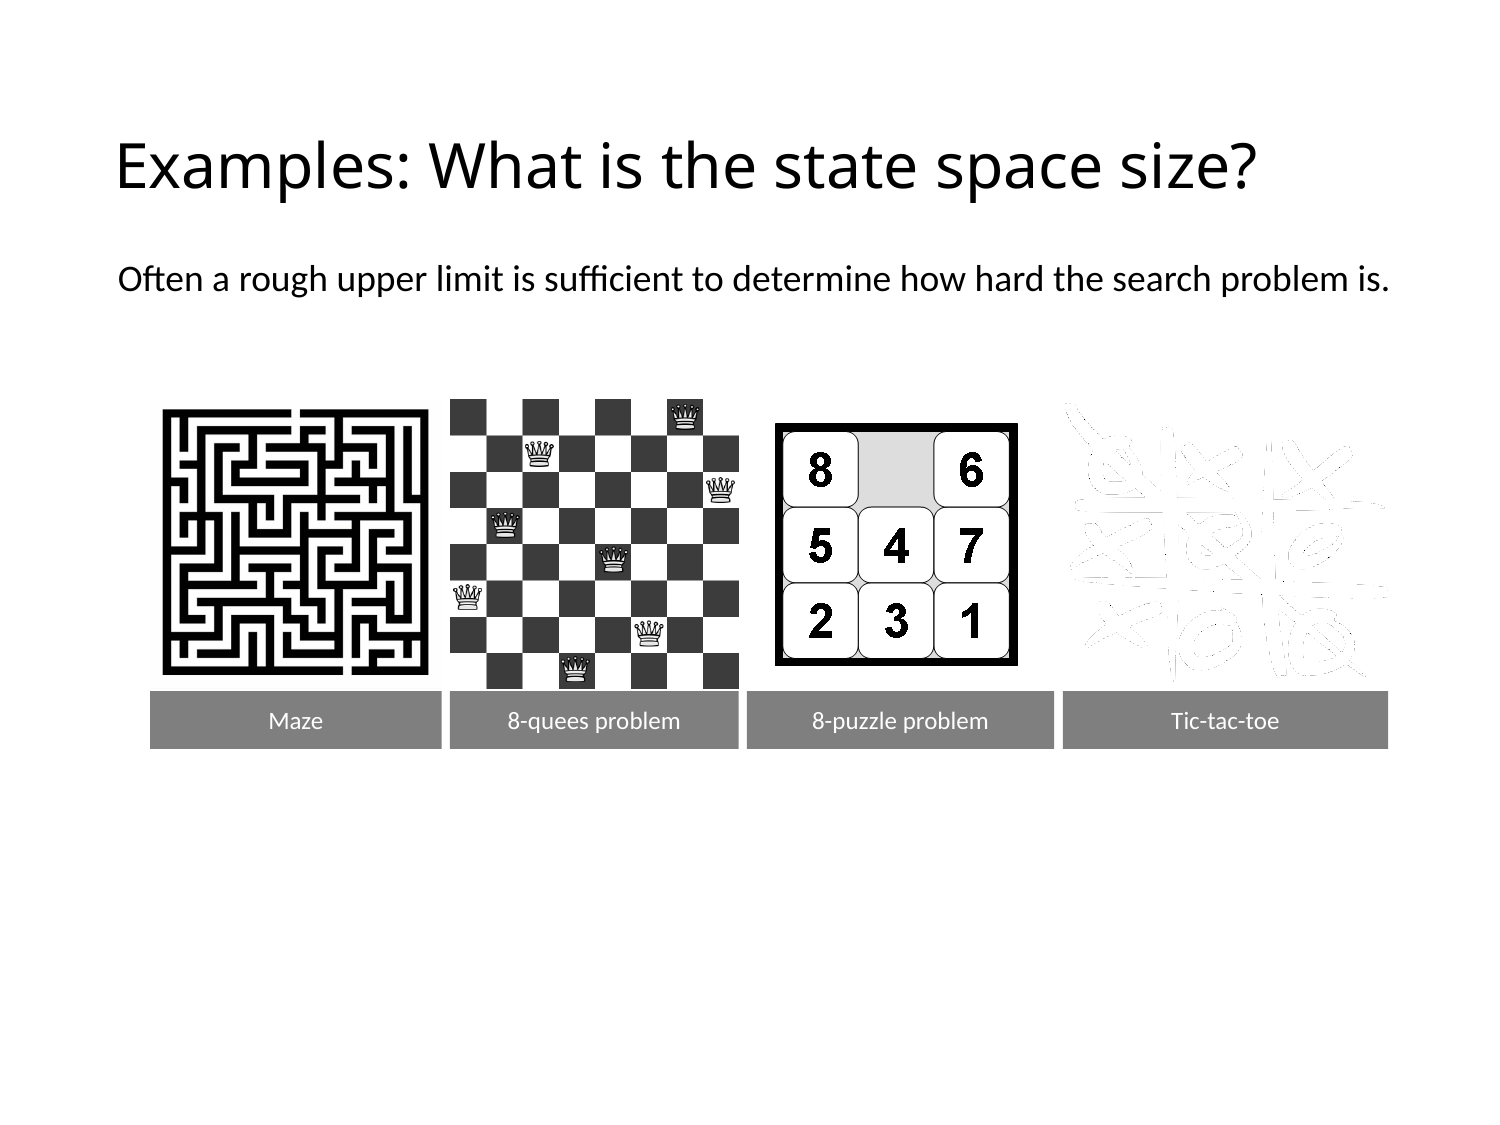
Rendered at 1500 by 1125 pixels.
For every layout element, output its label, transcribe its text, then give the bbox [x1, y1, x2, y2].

text_box 8-puzzle problem [746, 691, 1055, 749]
picture [746, 399, 1055, 689]
text_box Tic-tac-toe [1062, 691, 1389, 749]
text_box 8-quees problem [449, 691, 739, 749]
text_box Maze [150, 691, 442, 749]
picture [1062, 399, 1389, 689]
text_box Often a rough upper limit is sufficient to determine how hard the search problem is. [103, 246, 1425, 307]
picture [149, 399, 442, 689]
picture [449, 399, 739, 689]
title Examples: What is the state space size? [103, 59, 1397, 246]
